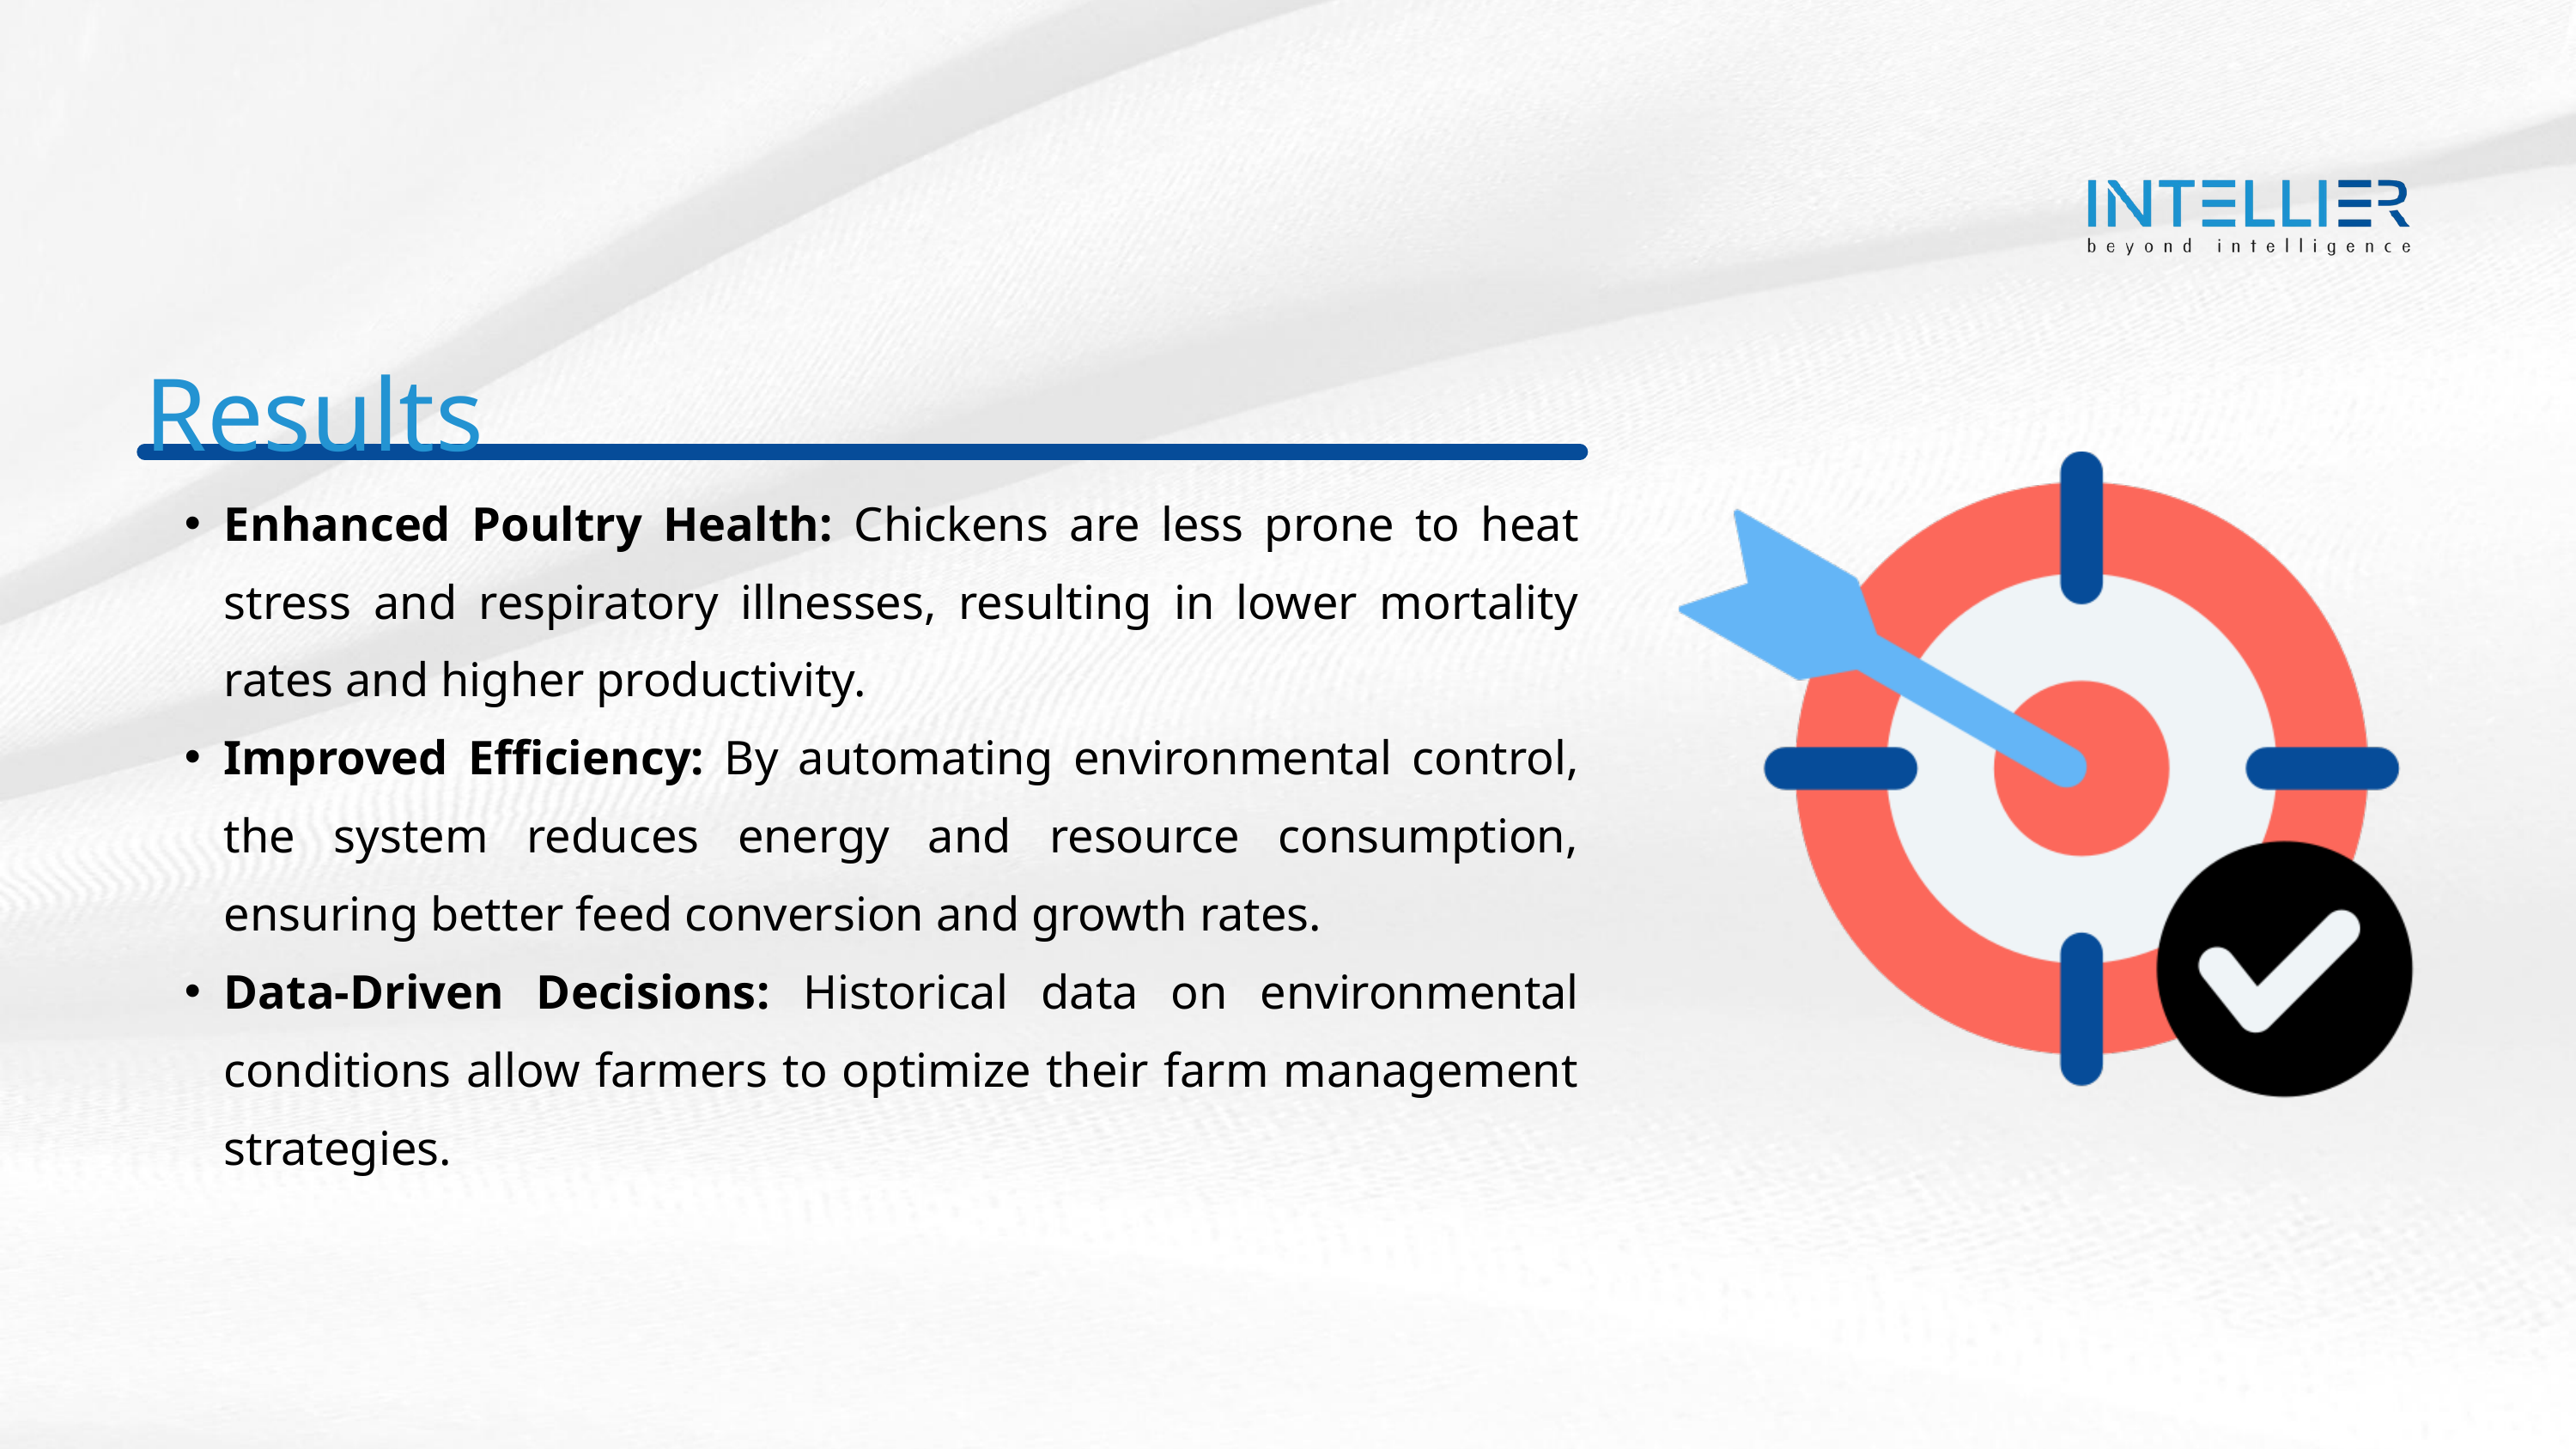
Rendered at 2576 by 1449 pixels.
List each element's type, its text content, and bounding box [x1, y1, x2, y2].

text_box [1678, 452, 2432, 1117]
text_box [2066, 144, 2432, 290]
text_box Results [144, 460, 1486, 471]
text_box [0, 0, 2576, 1449]
text_box Results [144, 302, 1486, 452]
text_box Enhanced Poultry Health: Chickens are less prone to heat stress and respiratory illnesses, resulting in lower mortality rates and higher productivity. Improved Efficiency: By automating environmental control, the system reduces energy and resource consumption, ensuring better feed conversion and growth rates. Data-Driven Decisions: Historical data on environmental conditions allow farmers to optimize their farm management strategies. [144, 471, 1580, 1175]
